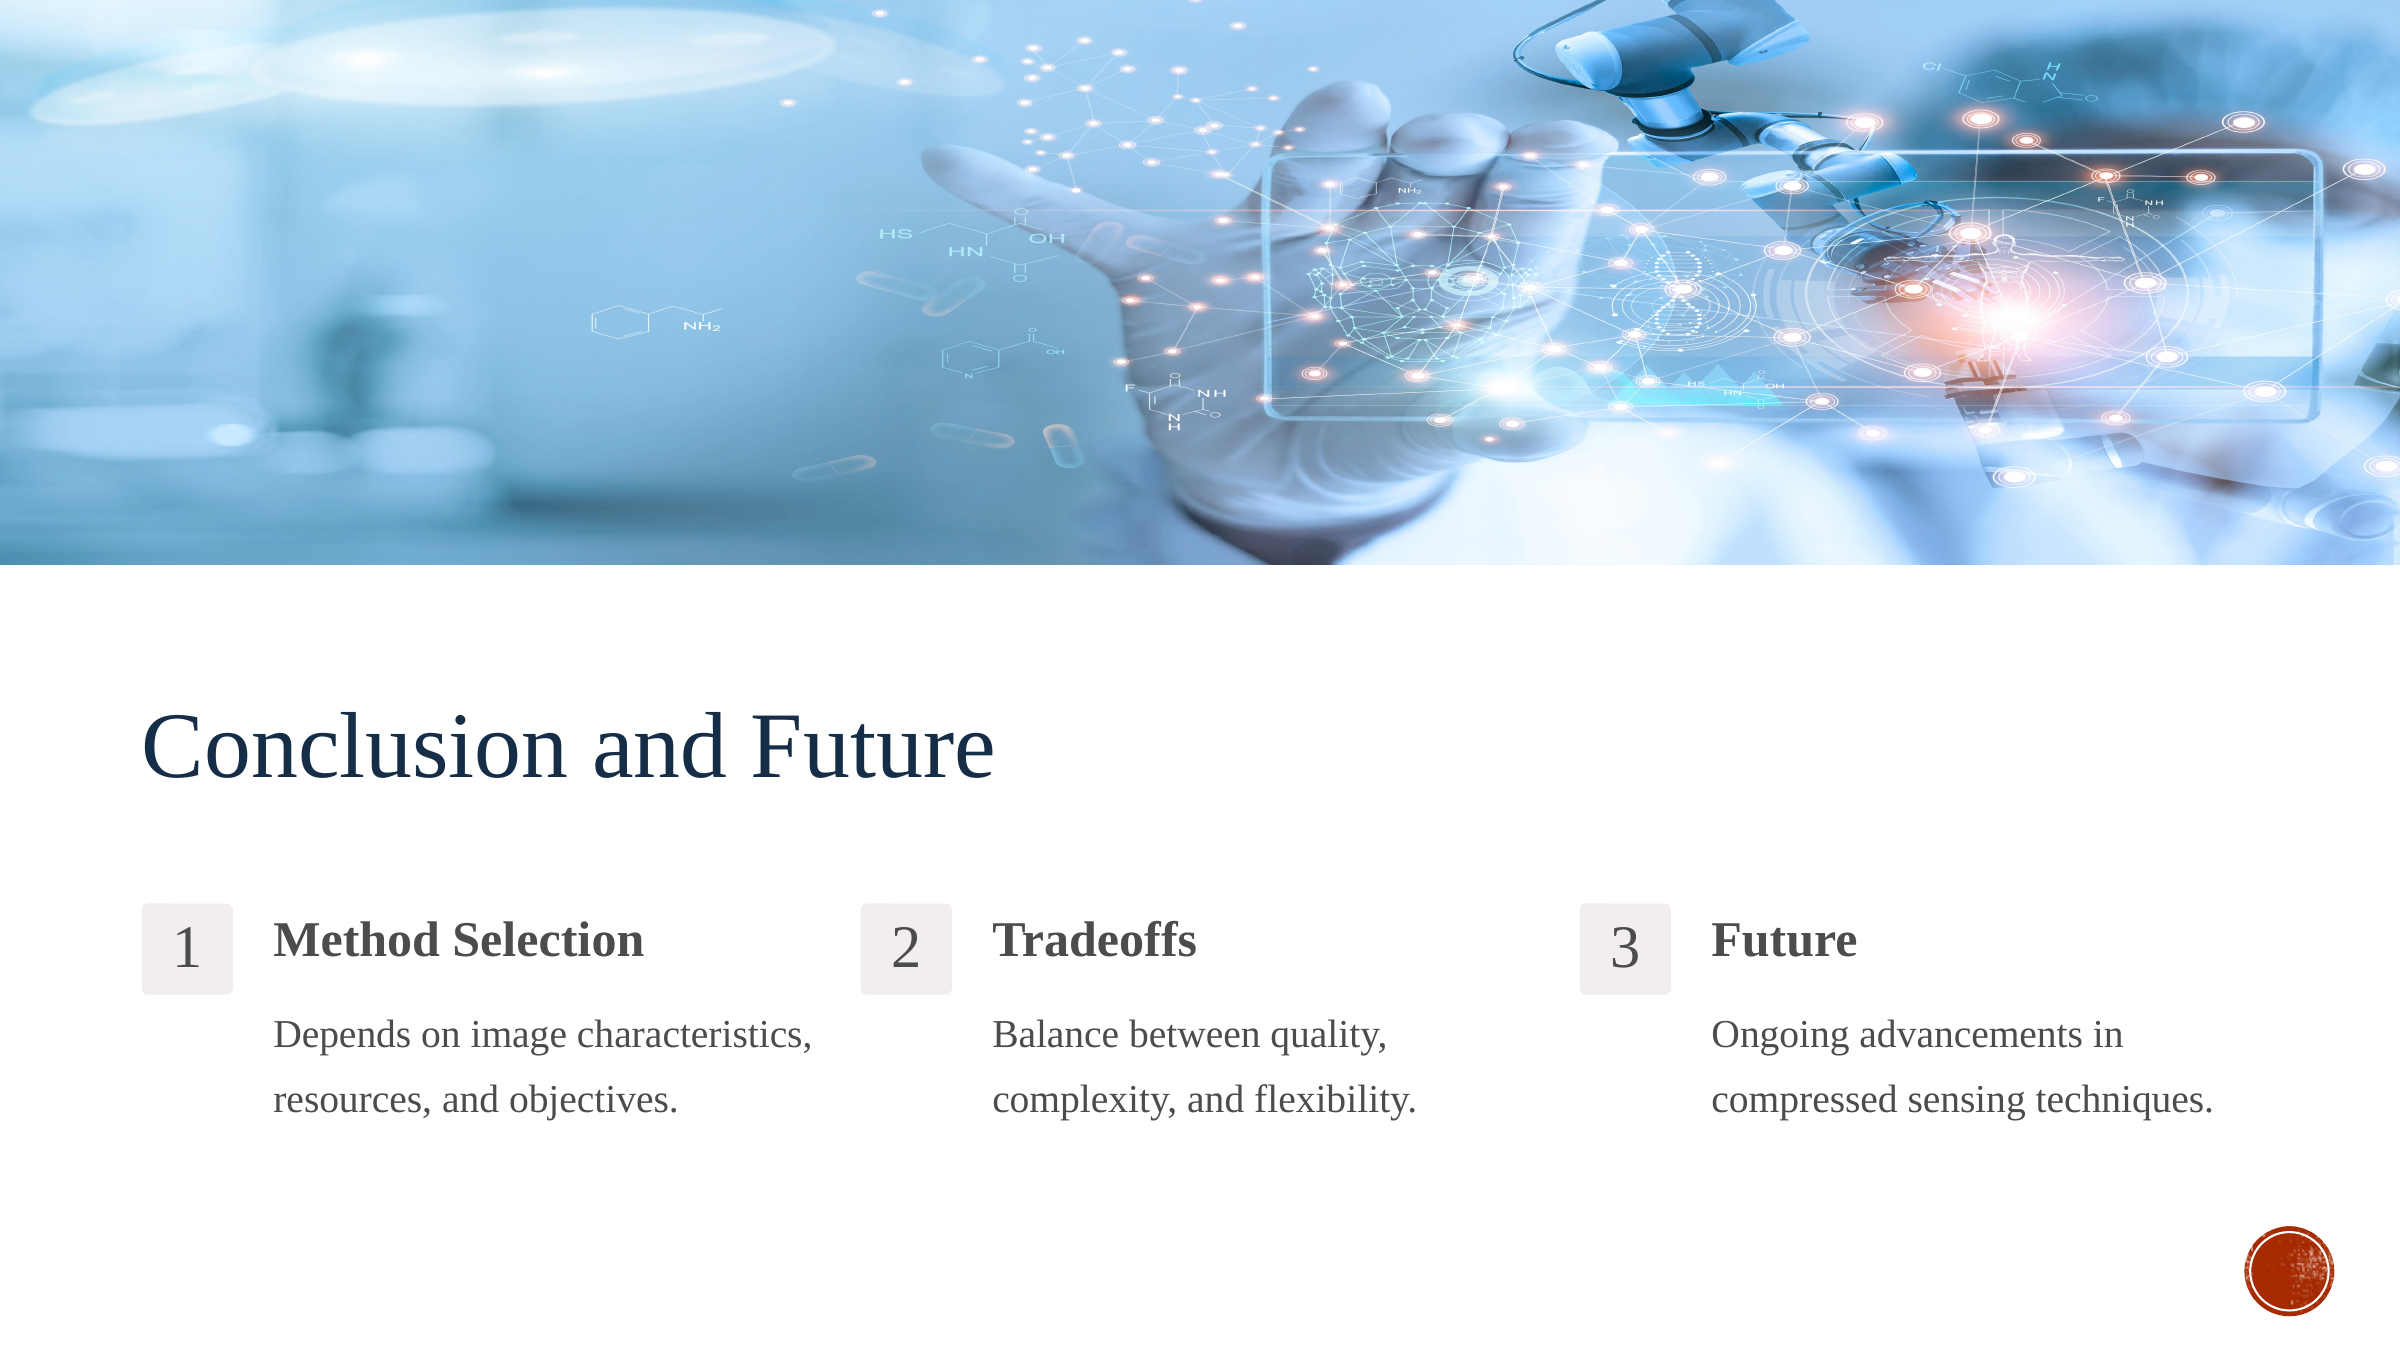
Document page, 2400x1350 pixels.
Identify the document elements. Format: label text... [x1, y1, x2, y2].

text_box Tradeoffs [992, 903, 1499, 967]
text_box [860, 903, 952, 995]
text_box Ongoing advancements in compressed sensing techniques. [1711, 991, 2259, 1186]
text_box Conclusion and Future [141, 670, 1550, 798]
text_box [141, 903, 233, 995]
text_box 1 [176, 918, 199, 980]
text_box Future [1711, 903, 2218, 967]
text_box Depends on image characteristics, resources, and objectives. [273, 991, 821, 1186]
text_box 2 [891, 918, 922, 980]
picture [0, 0, 2399, 563]
text_box Method Selection [273, 903, 780, 967]
text_box [1579, 903, 1671, 995]
text_box 3 [1610, 918, 1640, 980]
text_box Balance between quality, complexity, and flexibility. [992, 991, 1540, 1121]
